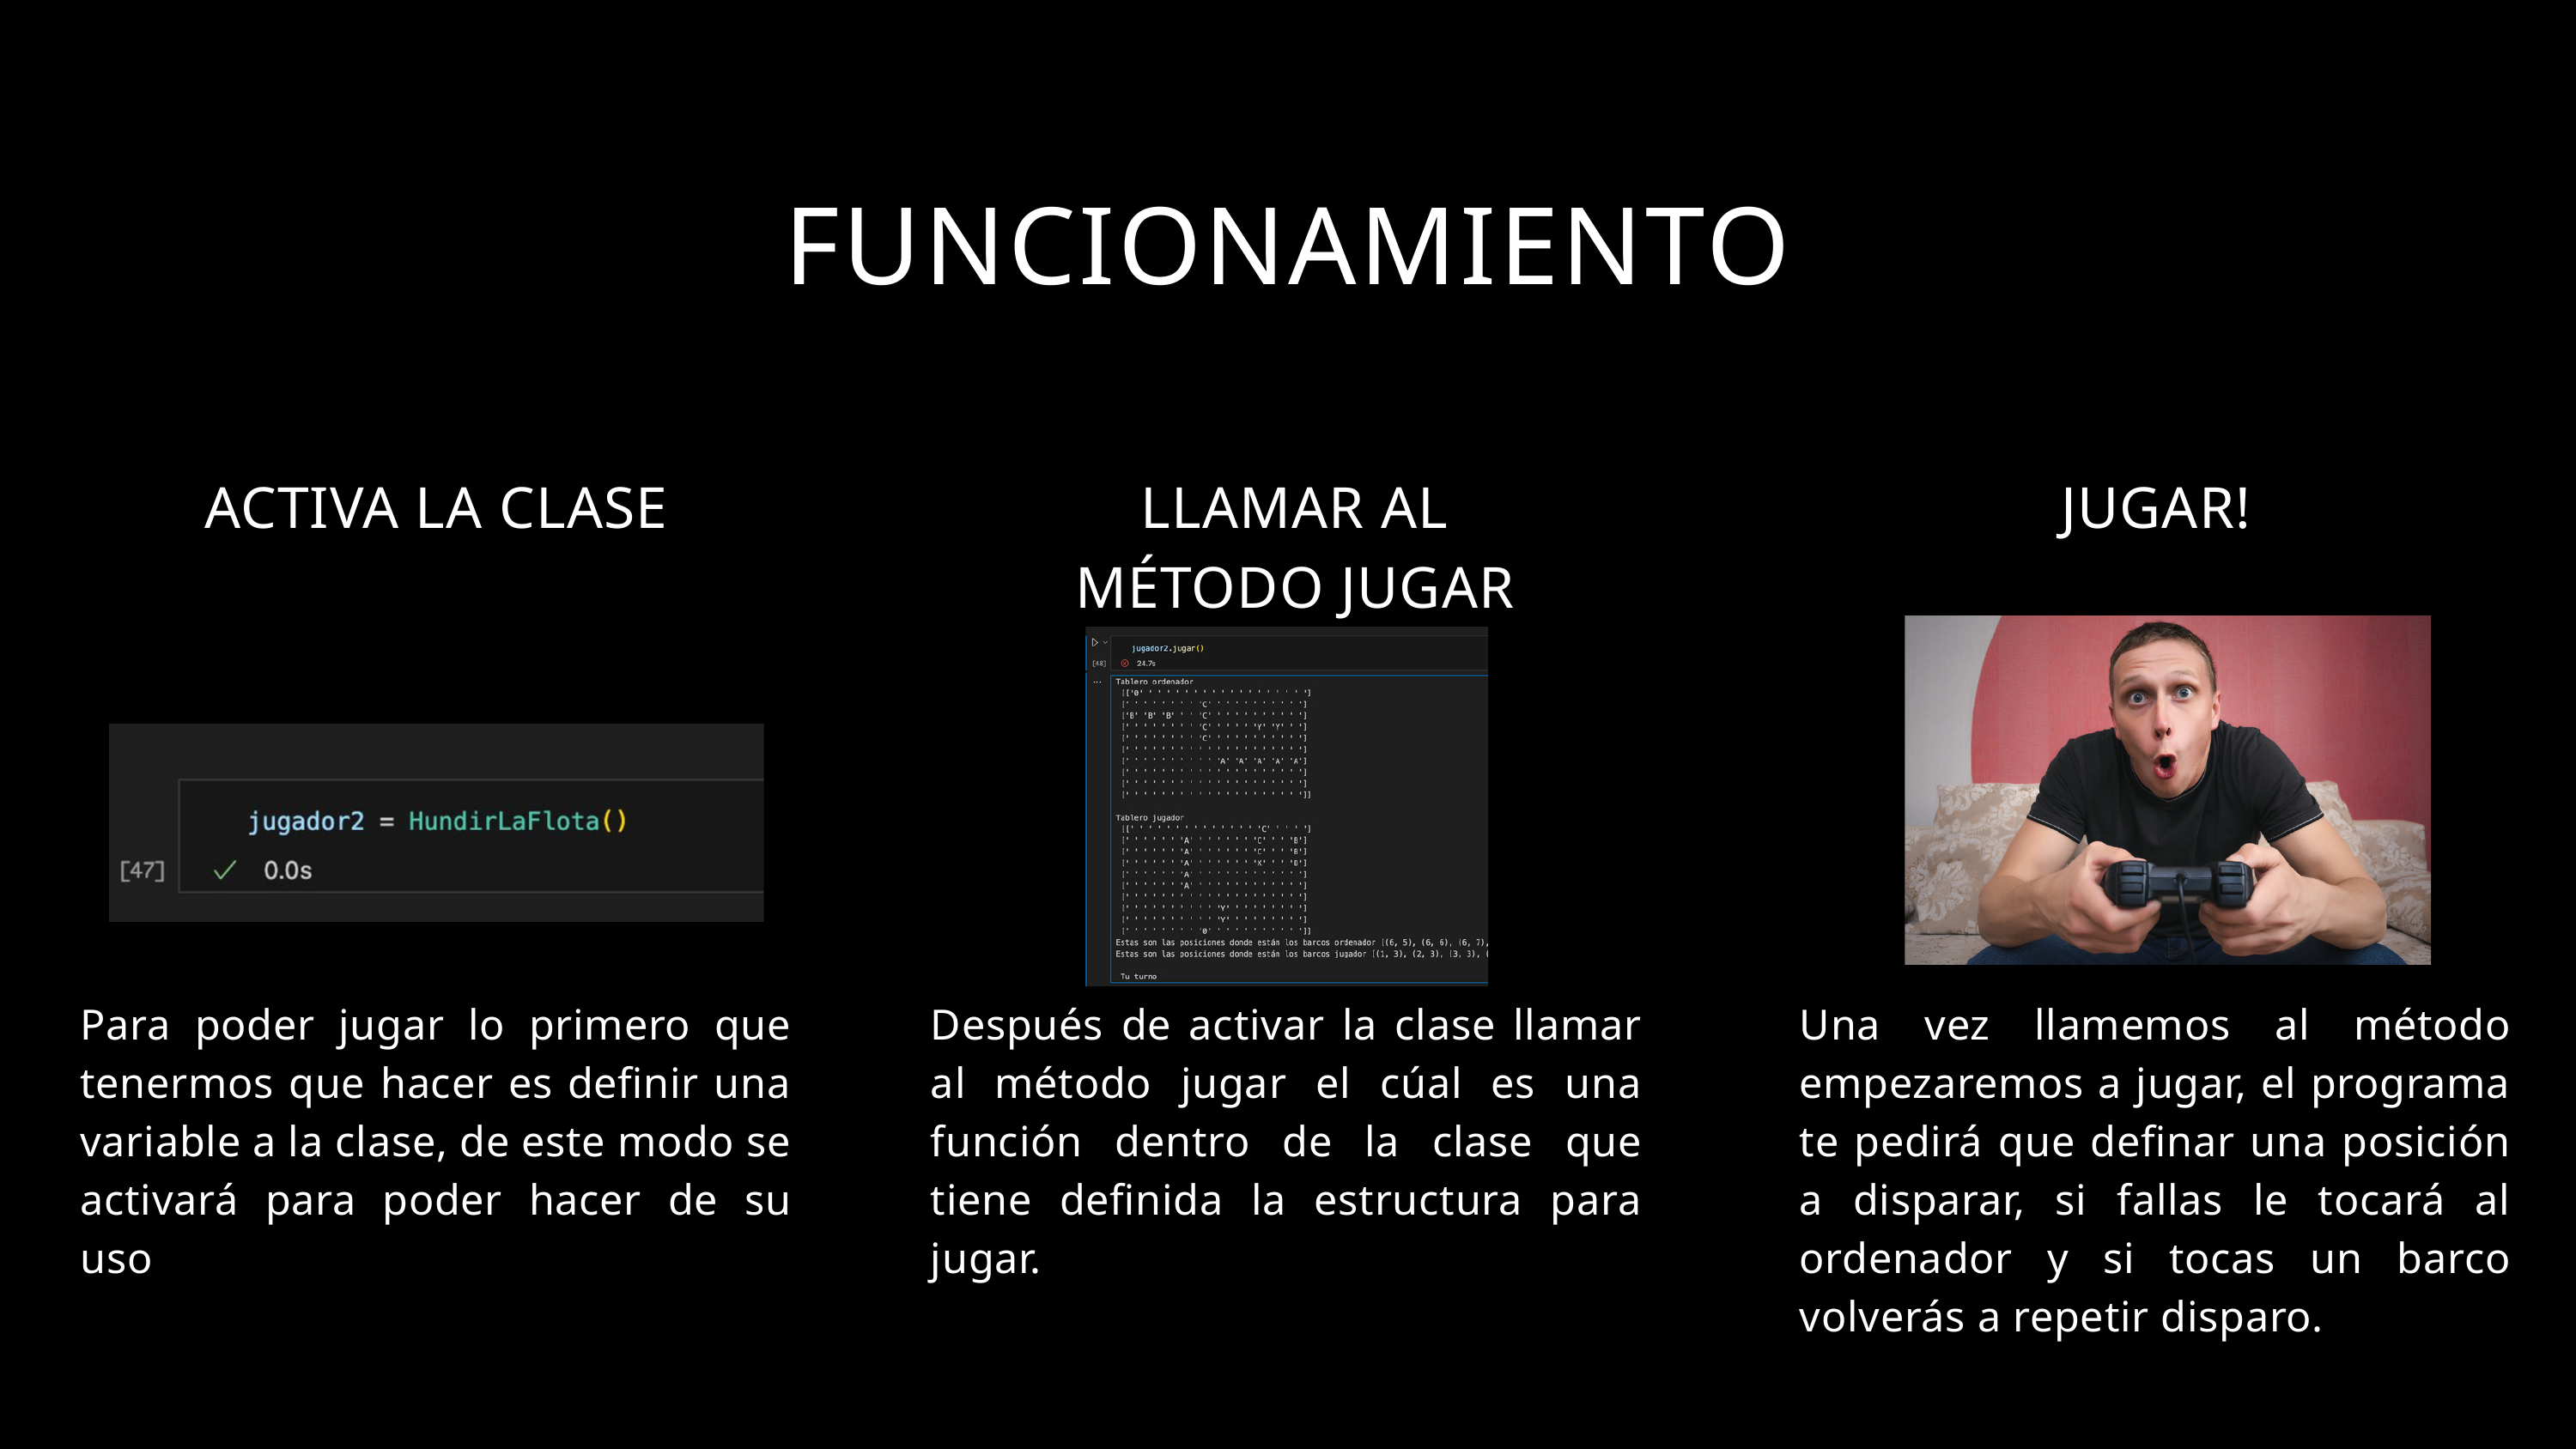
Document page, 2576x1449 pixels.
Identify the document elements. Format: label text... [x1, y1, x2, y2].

text_box FUNCIONAMIENTO [326, 156, 2250, 306]
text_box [1737, 435, 2558, 1361]
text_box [18, 435, 839, 1361]
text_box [877, 435, 1698, 1361]
